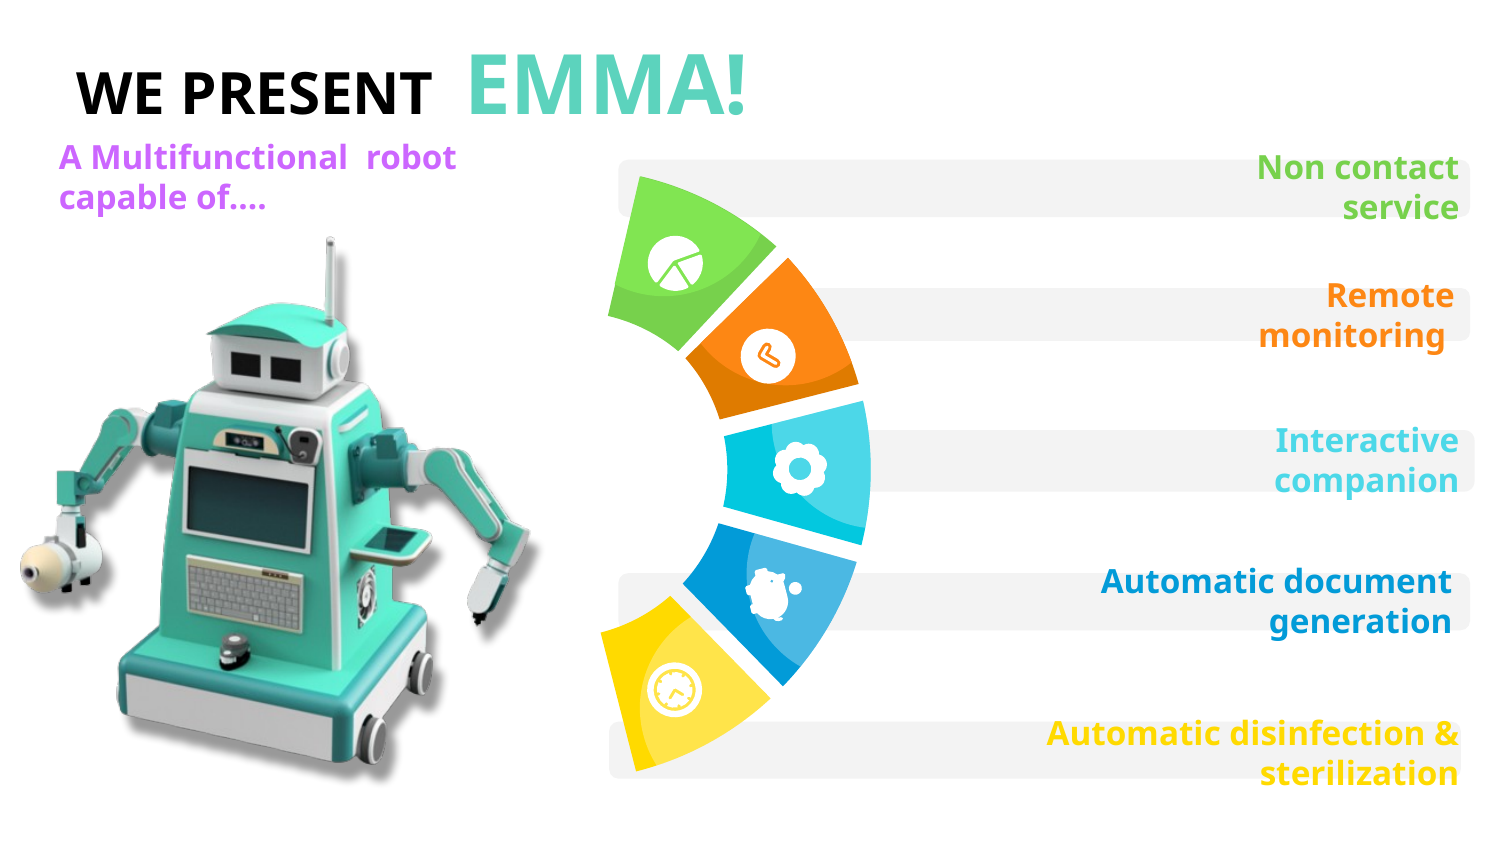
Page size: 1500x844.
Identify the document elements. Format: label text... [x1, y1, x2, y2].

text_box Non contact service [1118, 165, 1475, 207]
text_box Automatic disinfection & sterilization [859, 731, 1475, 773]
picture [2, 224, 575, 798]
text_box [880, 721, 1461, 731]
text_box [880, 288, 1470, 341]
text_box [609, 749, 1460, 779]
text_box A Multifunctional robot capable of…. [43, 129, 604, 223]
text_box Automatic document generation [933, 579, 1468, 622]
text_box Interactive companion [1074, 438, 1475, 480]
text_box [880, 430, 1475, 492]
title WE PRESENT EMMA! [6, 16, 820, 103]
text_box [880, 573, 1471, 631]
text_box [562, 189, 875, 742]
text_box Remote monitoring [1142, 293, 1471, 335]
text_box [618, 159, 1471, 218]
